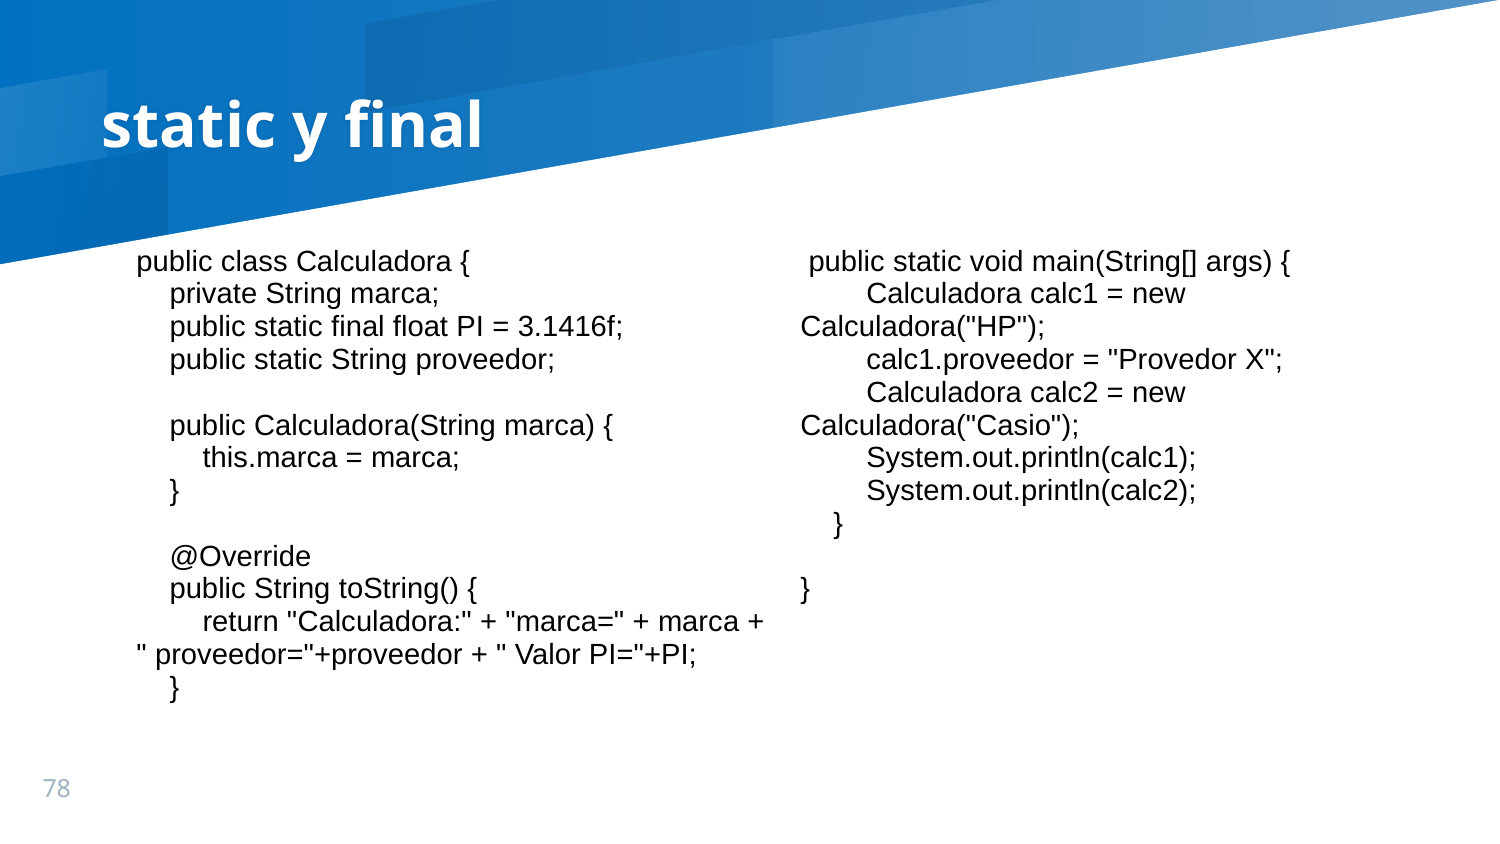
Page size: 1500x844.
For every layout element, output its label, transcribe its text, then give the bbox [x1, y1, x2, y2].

table_header public class Calculadora { private String marca; public static final float PI = 3.1416f; public static String proveedor; public Calculadora(String marca) { this.marca = marca; } @Override public String toString() { return "Calculadora:" + "marca=" + marca + " proveedor="+proveedor + " Valor PI="+PI; } [122, 237, 785, 767]
slide_number 78 [42, 766, 122, 807]
list [75, 203, 1450, 681]
table_header public static void main(String[] args) { Calculadora calc1 = new Calculadora("HP"); calc1.proveedor = "Provedor X"; Calculadora calc2 = new Calculadora("Casio"); System.out.println(calc1); System.out.println(calc2); } } [785, 237, 1449, 767]
title static y final [101, 40, 1160, 203]
